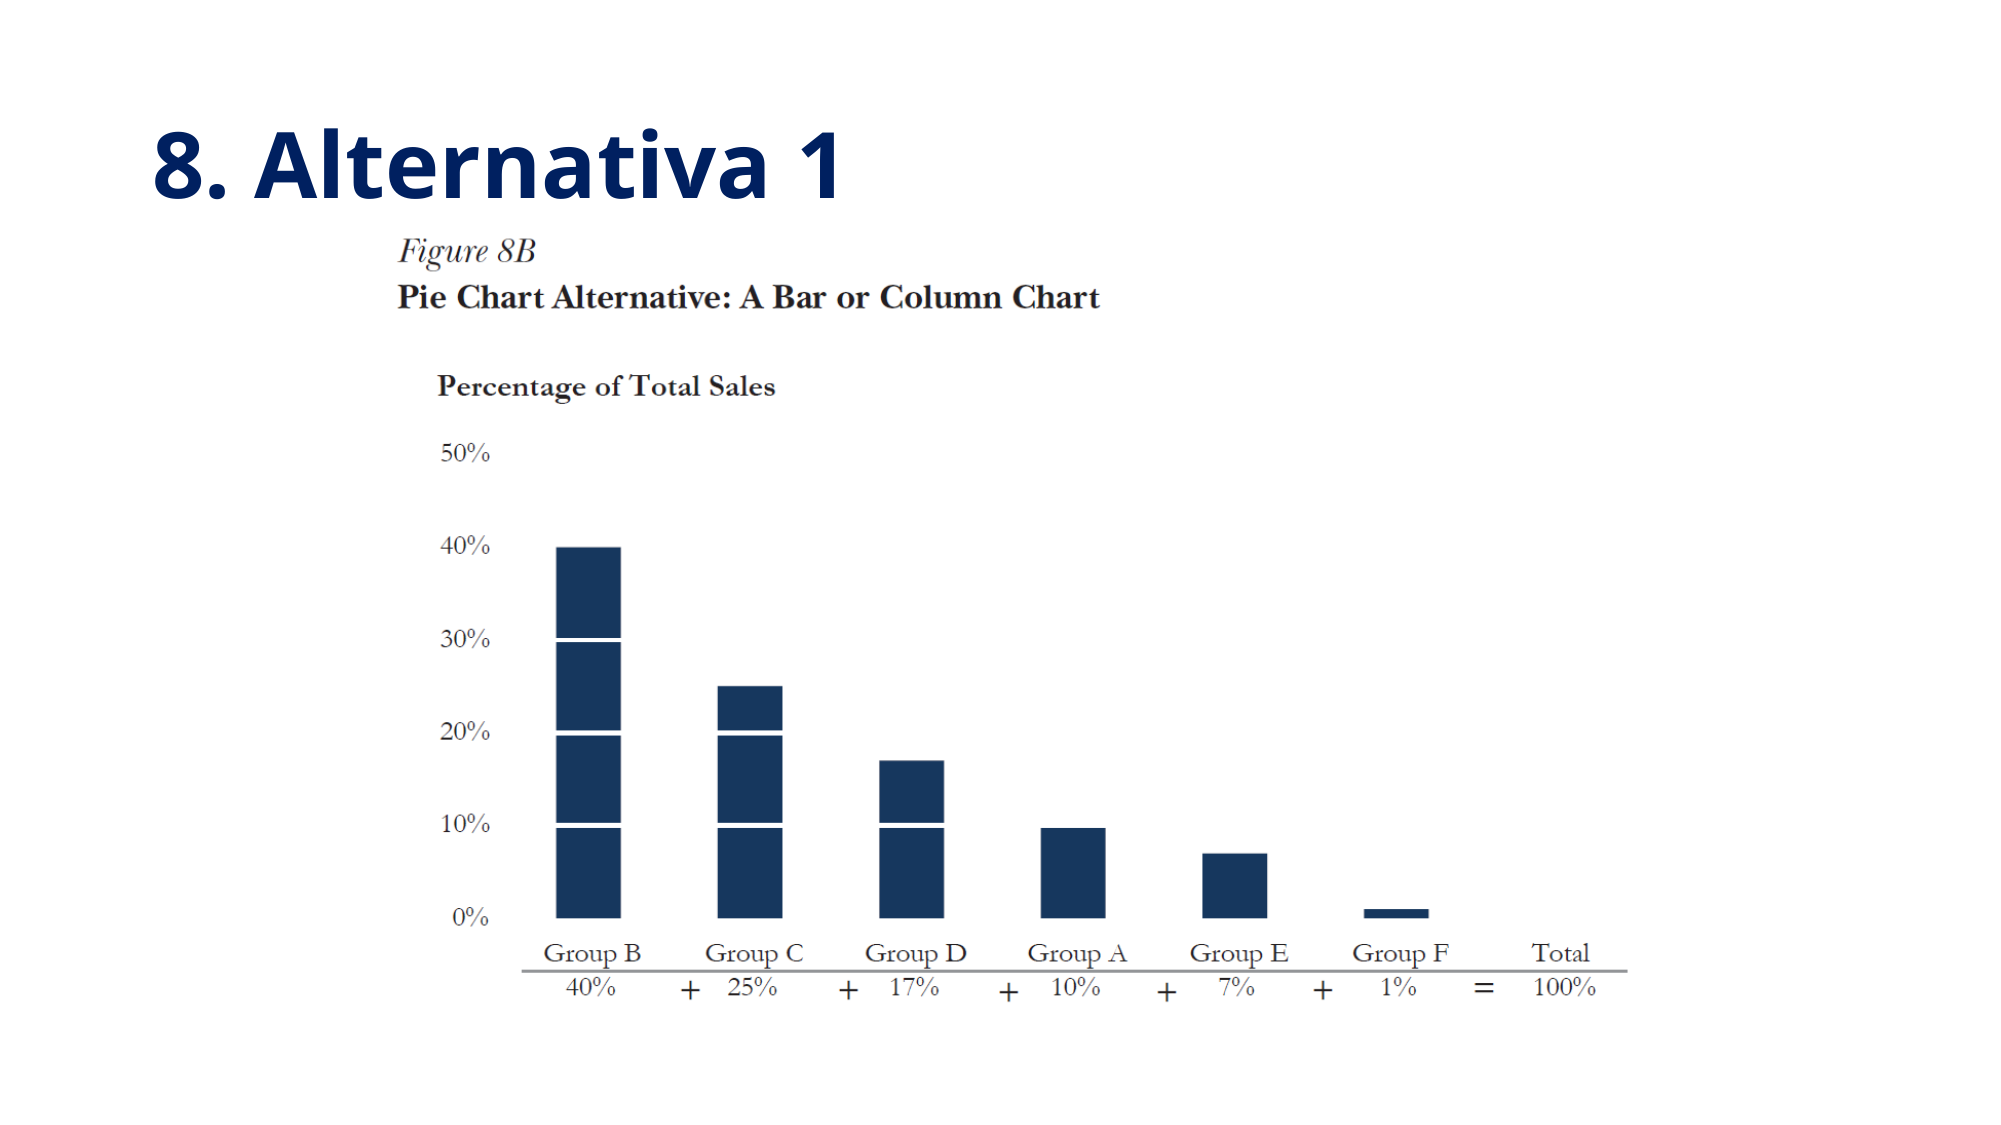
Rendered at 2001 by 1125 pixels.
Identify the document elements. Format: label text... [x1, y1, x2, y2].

picture [352, 221, 1648, 1057]
title 8. Alternativa 1 [137, 59, 1863, 278]
